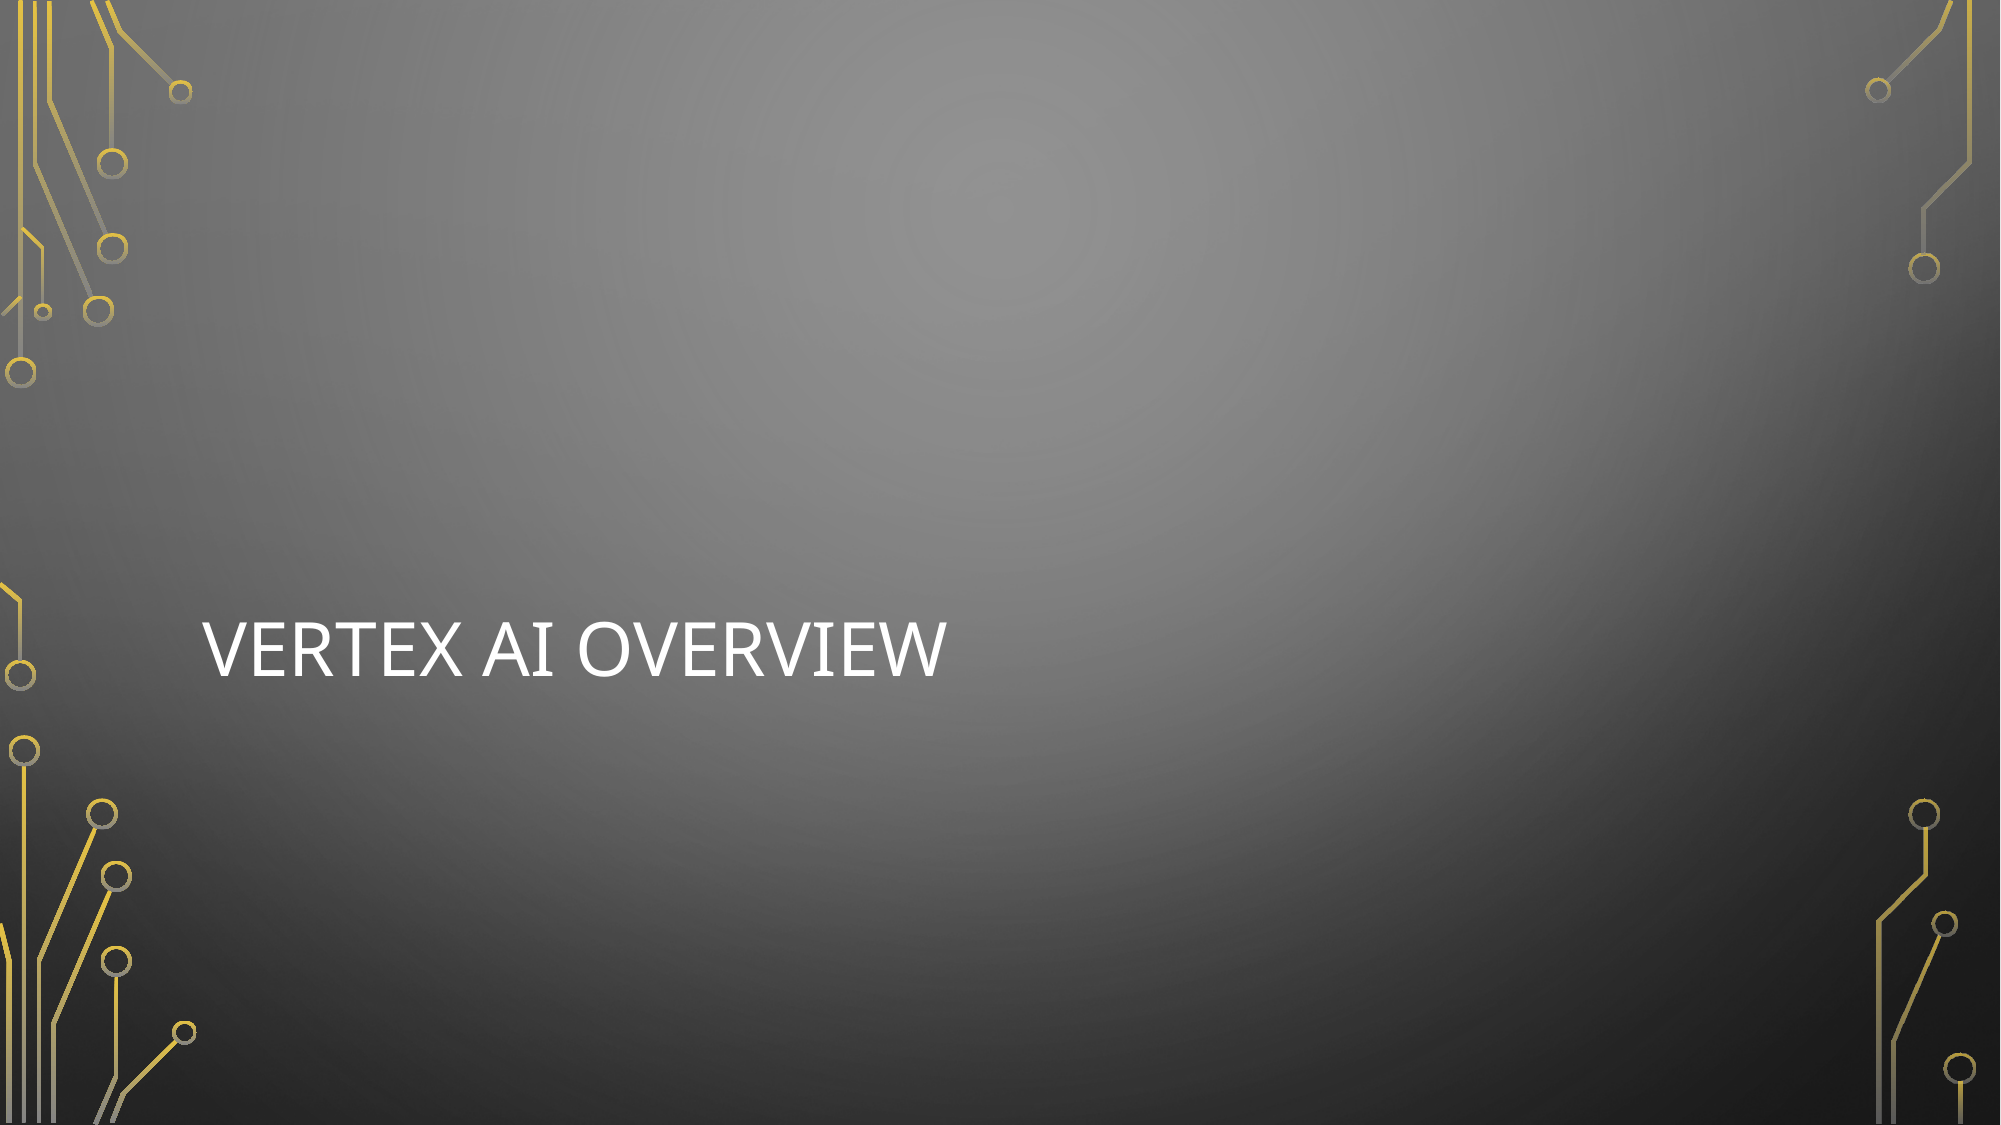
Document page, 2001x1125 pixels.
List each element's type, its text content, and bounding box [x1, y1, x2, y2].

title Vertex AI Overview [187, 232, 1813, 701]
